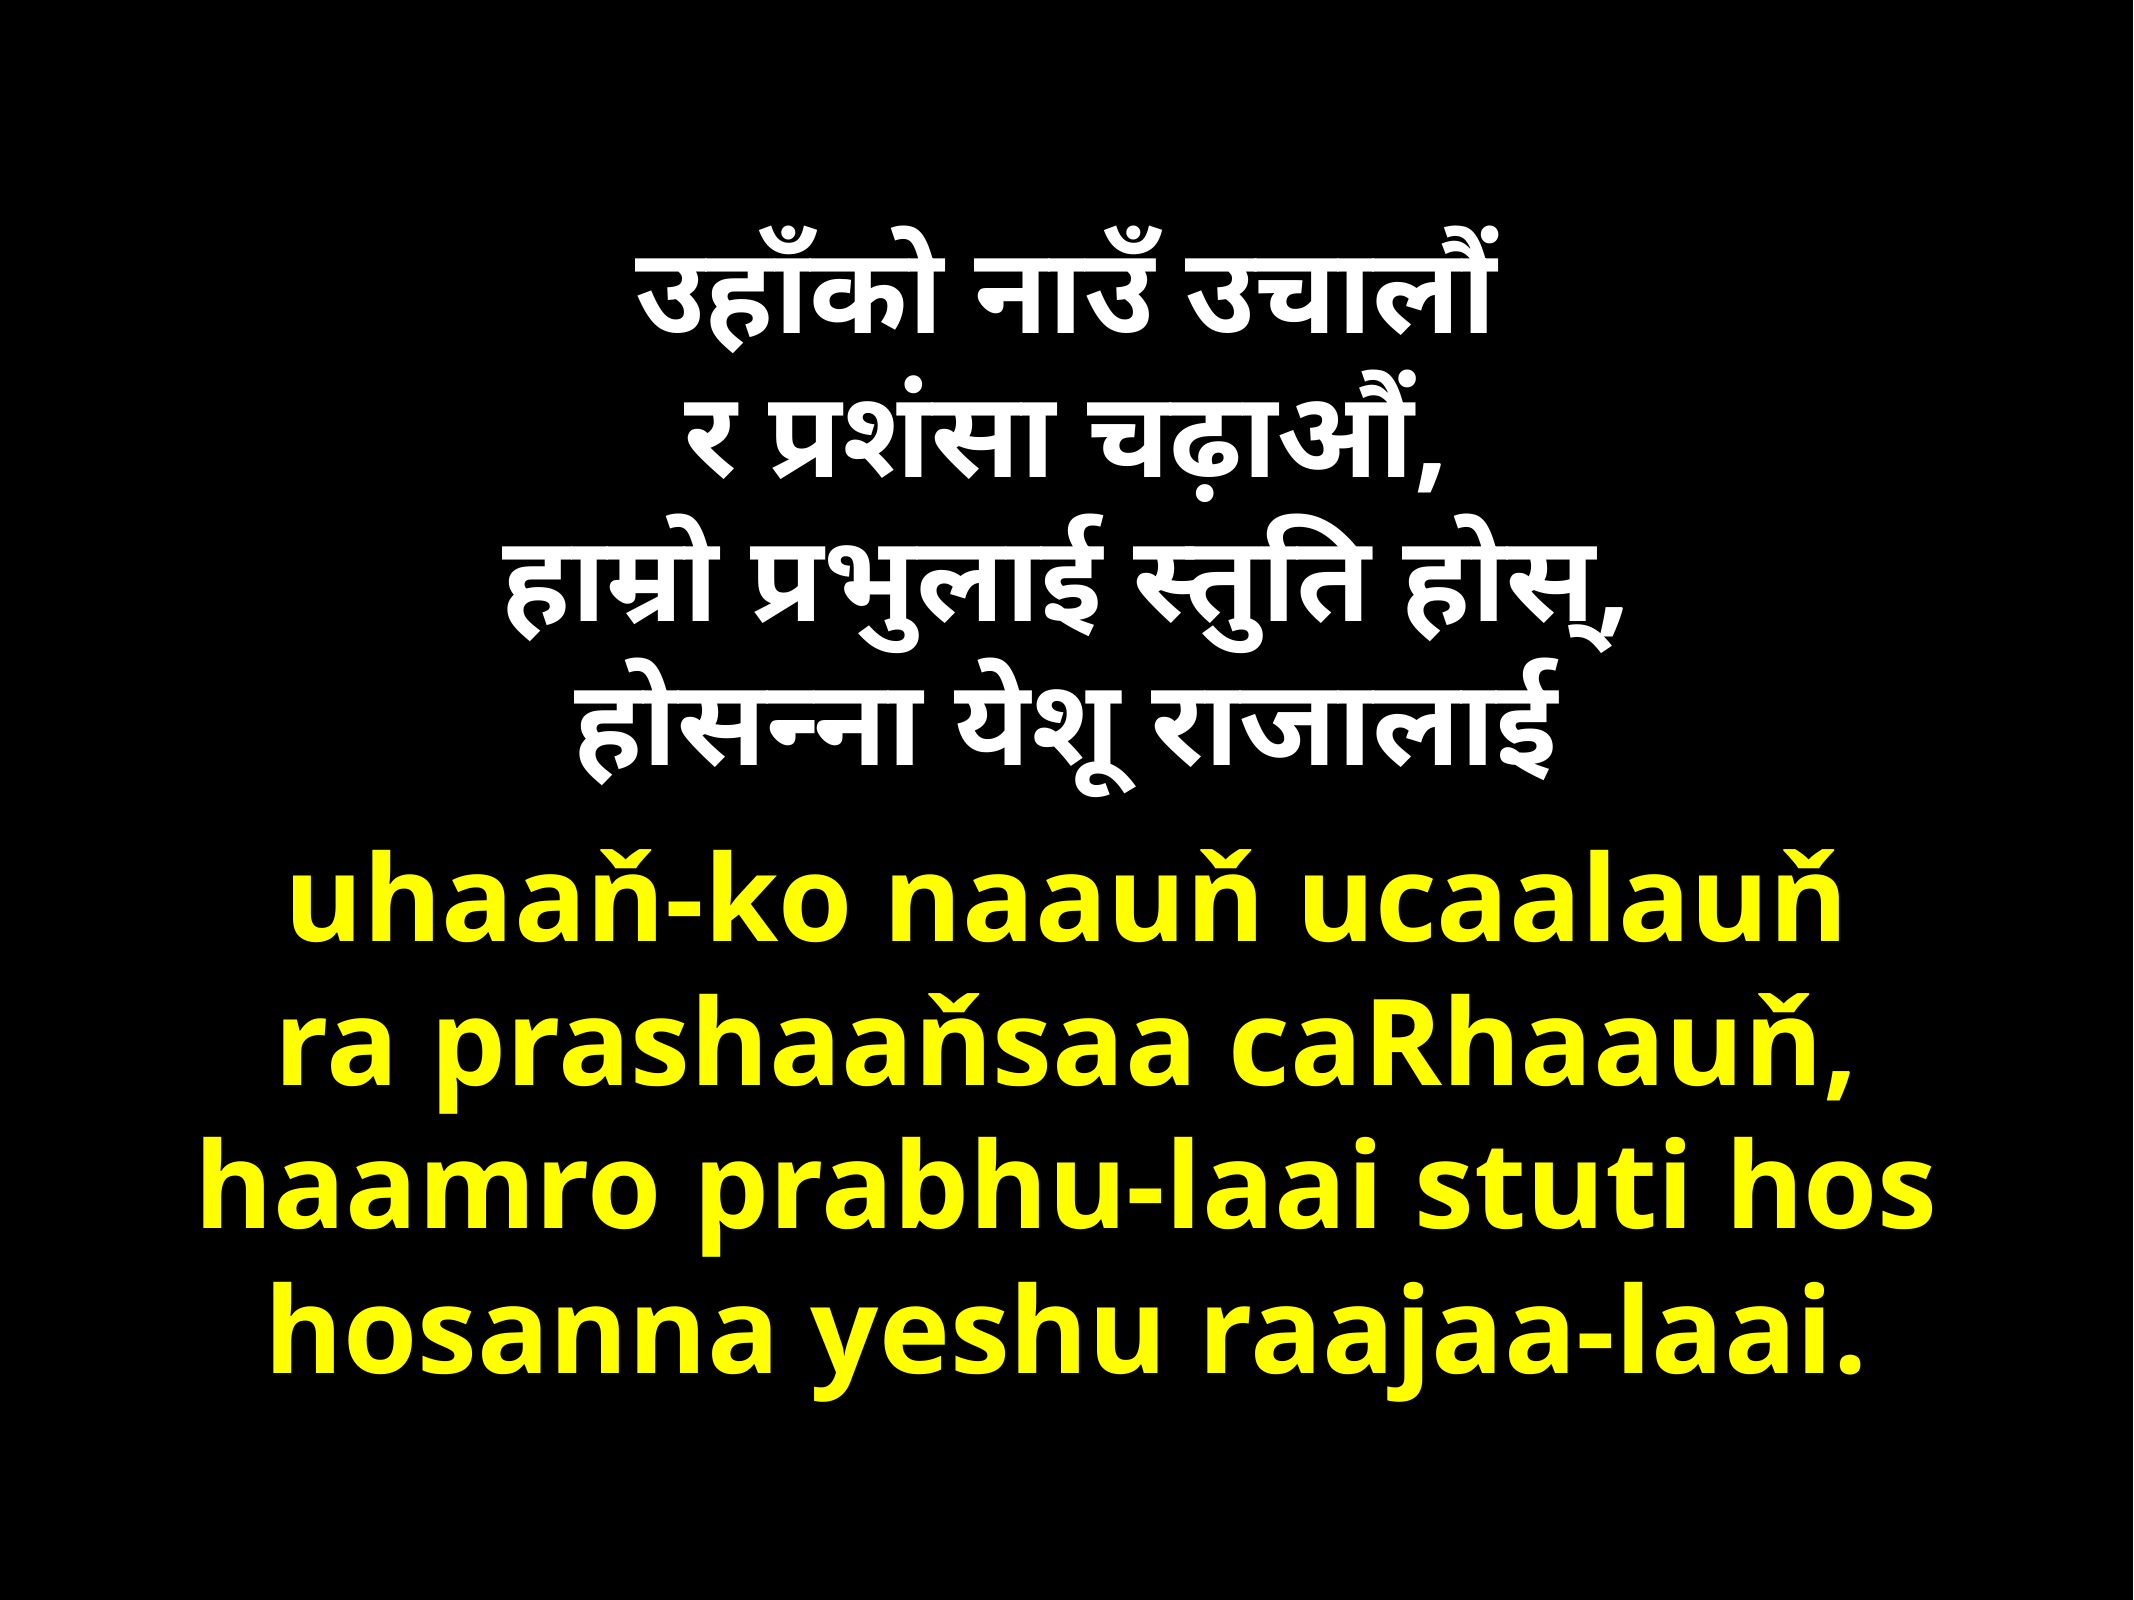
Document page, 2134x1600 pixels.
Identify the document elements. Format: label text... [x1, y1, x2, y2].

text_box उहाँको नाउँ उचालौं र प्रशंसा चढ़ाऔं, हाम्रो प्रभुलाई स्तुति होस्, होसन्‍‌ना येशू राजालाई uhaaň-ko naauň ucaalauň ra prashaaňsaa caRhaauň, haamro prabhu-laai stuti hos hosanna yeshu raajaa-laai. [189, 208, 1944, 1402]
